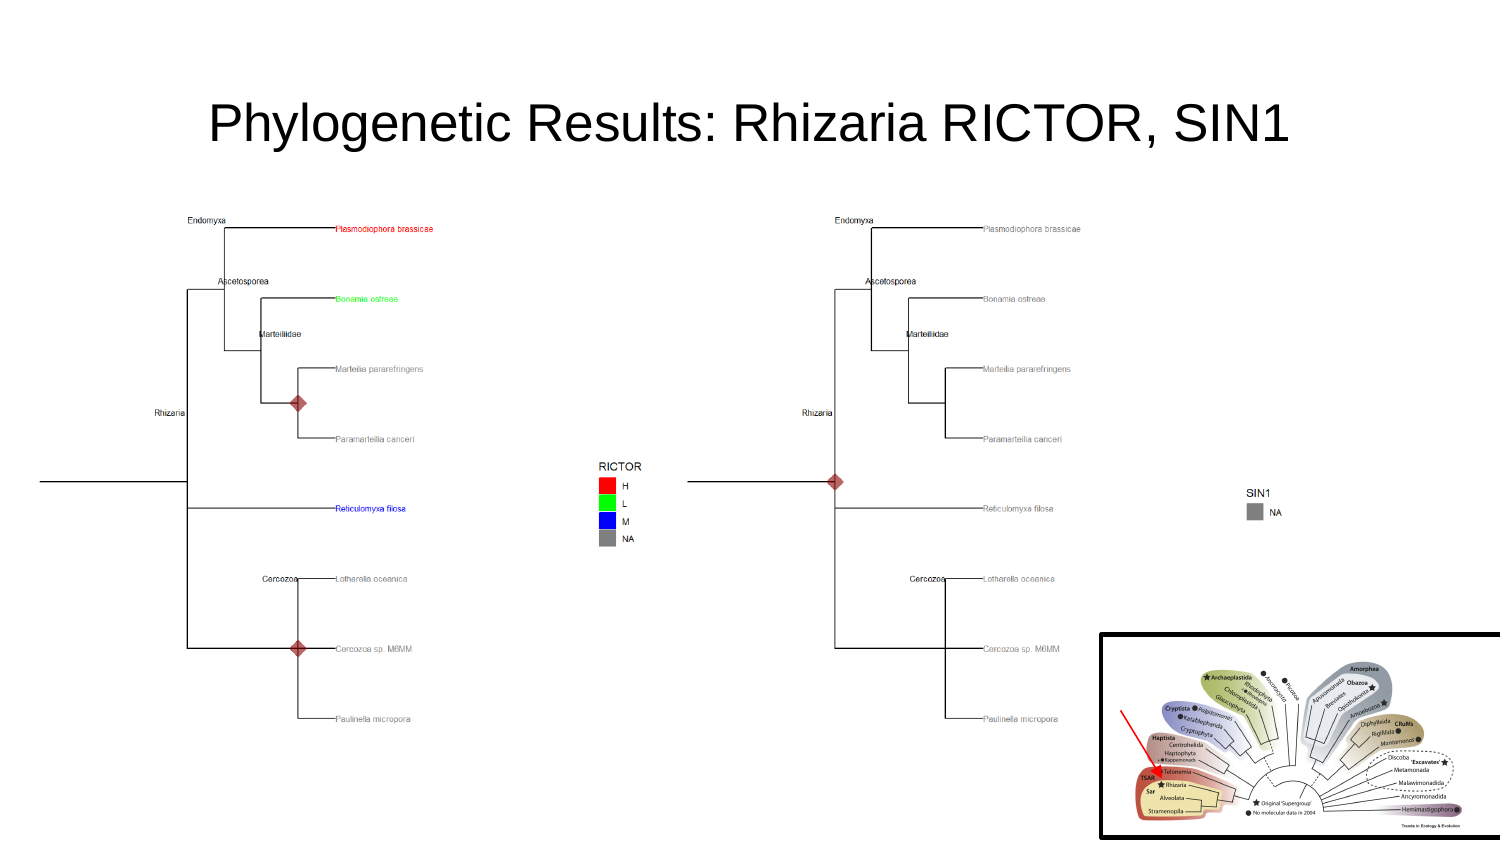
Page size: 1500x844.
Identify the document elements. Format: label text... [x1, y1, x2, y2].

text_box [1120, 710, 1163, 779]
title Phylogenetic Results: Rhizaria RICTOR, SIN1 [51, 72, 1449, 167]
picture [0, 166, 1500, 844]
